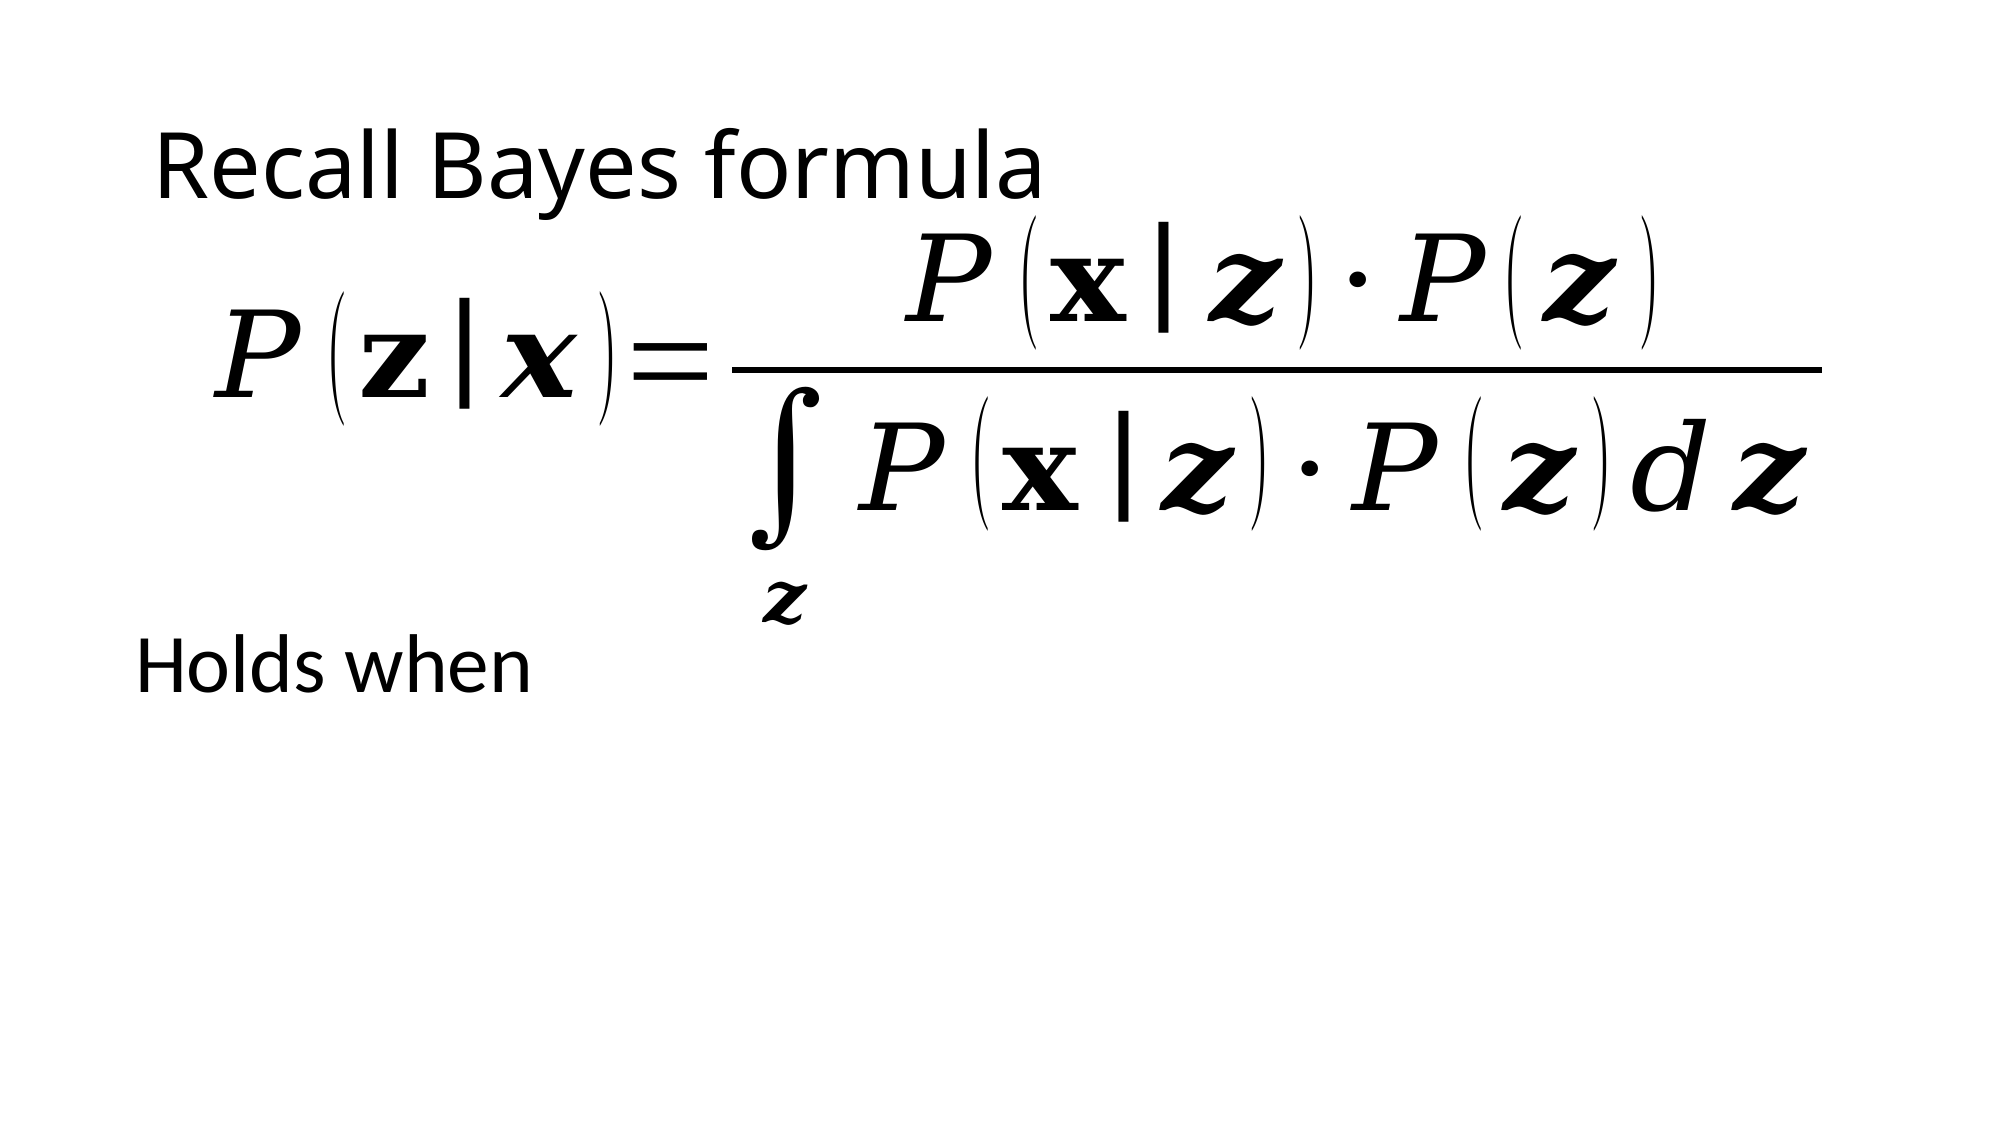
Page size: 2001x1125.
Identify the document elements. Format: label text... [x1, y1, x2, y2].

text_box Holds when [120, 601, 554, 717]
title Recall Bayes formula [137, 59, 1863, 278]
